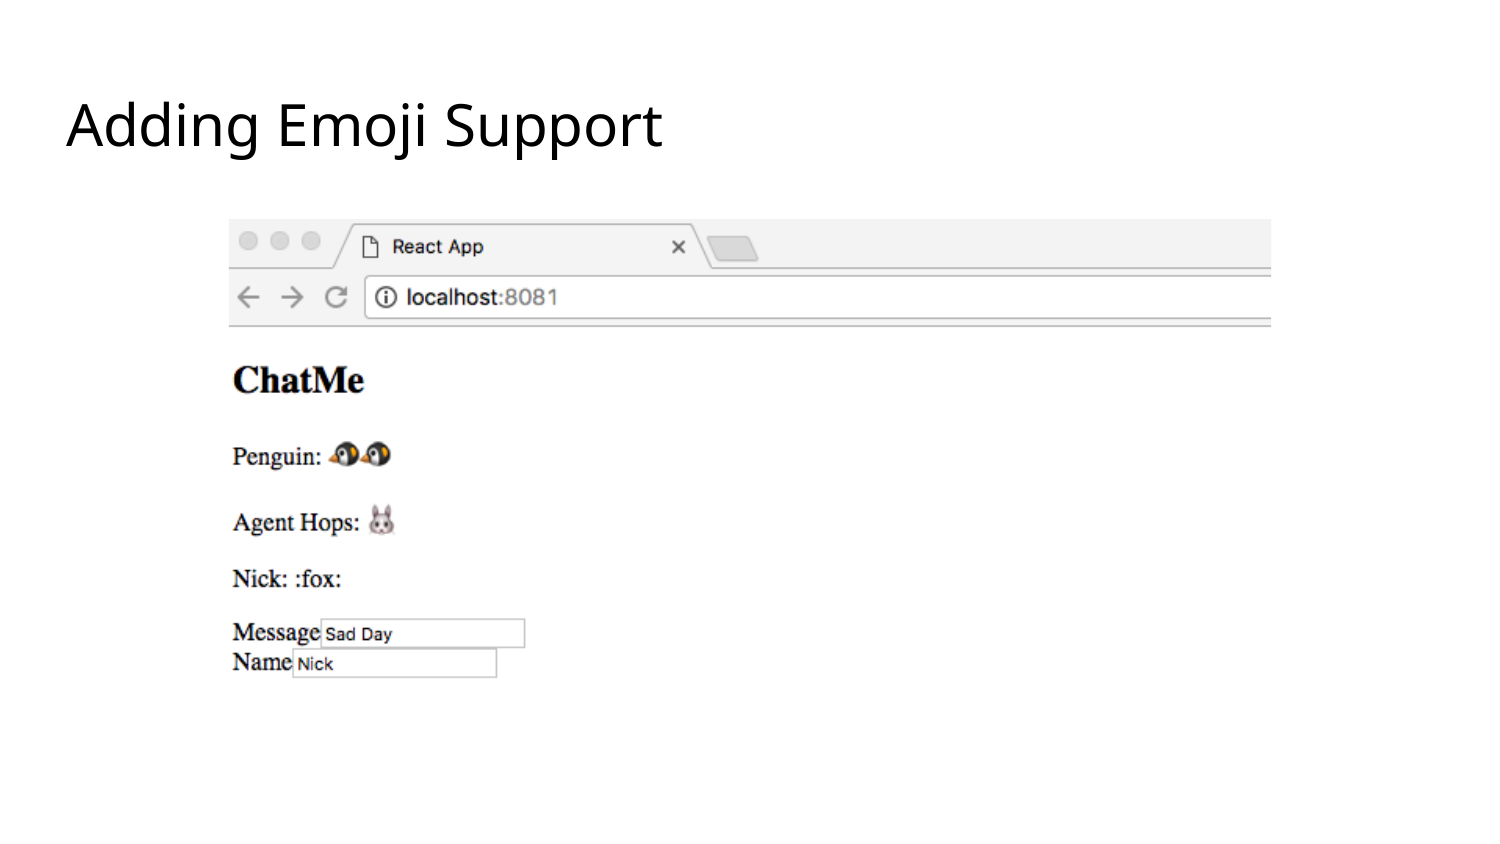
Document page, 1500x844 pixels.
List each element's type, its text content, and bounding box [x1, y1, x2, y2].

picture [228, 219, 1272, 755]
title Adding Emoji Support [51, 72, 1449, 167]
